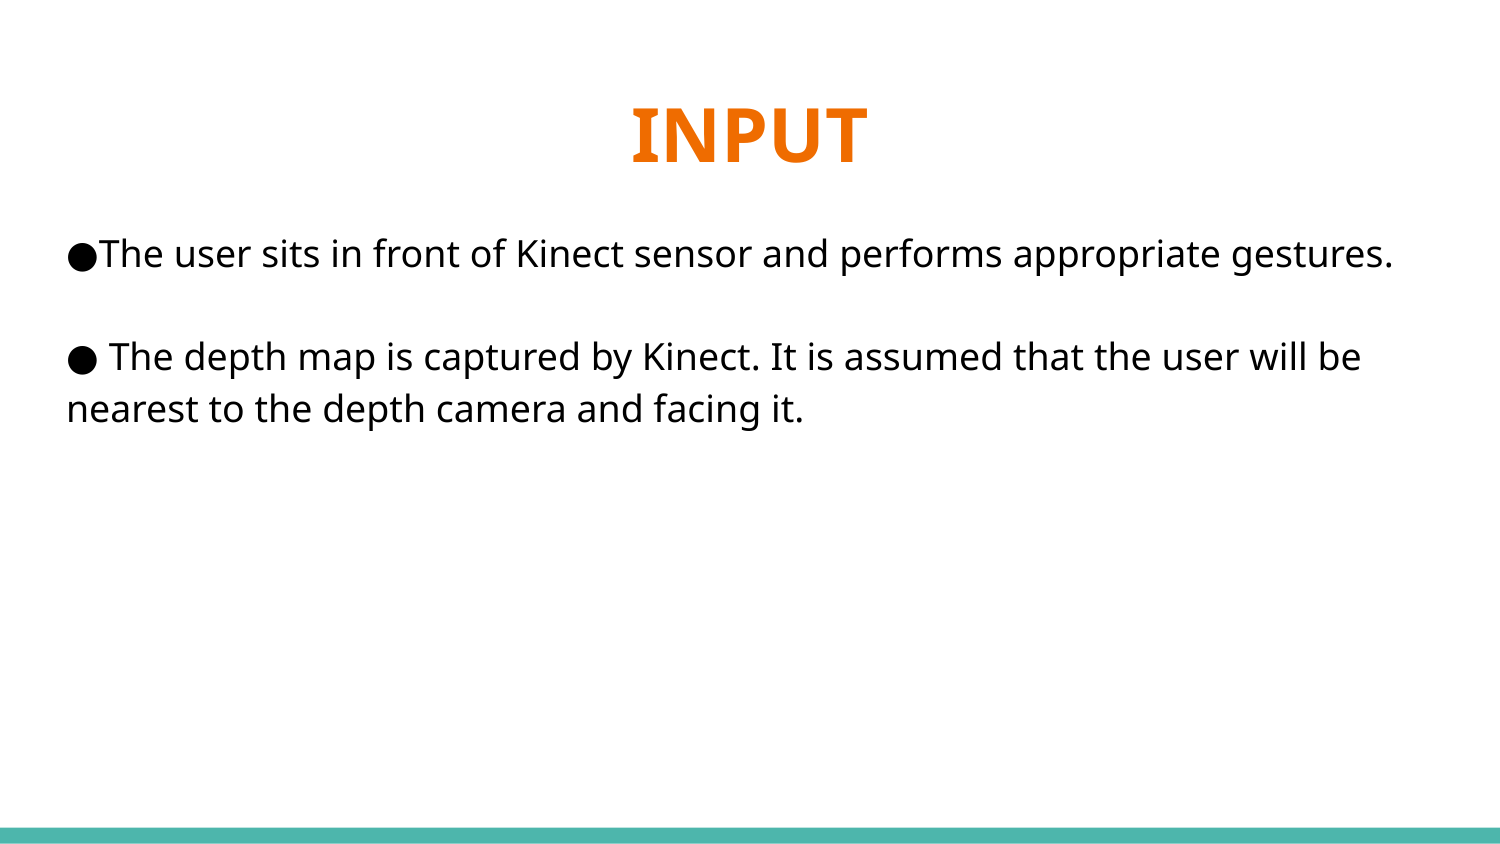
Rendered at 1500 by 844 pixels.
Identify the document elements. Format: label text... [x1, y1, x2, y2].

title INPUT [51, 72, 1449, 189]
list ●The user sits in front of Kinect sensor and performs appropriate gestures. ● The depth map is captured by Kinect. It is assumed that the user will be nearest to the depth camera and facing it. [51, 207, 1449, 750]
